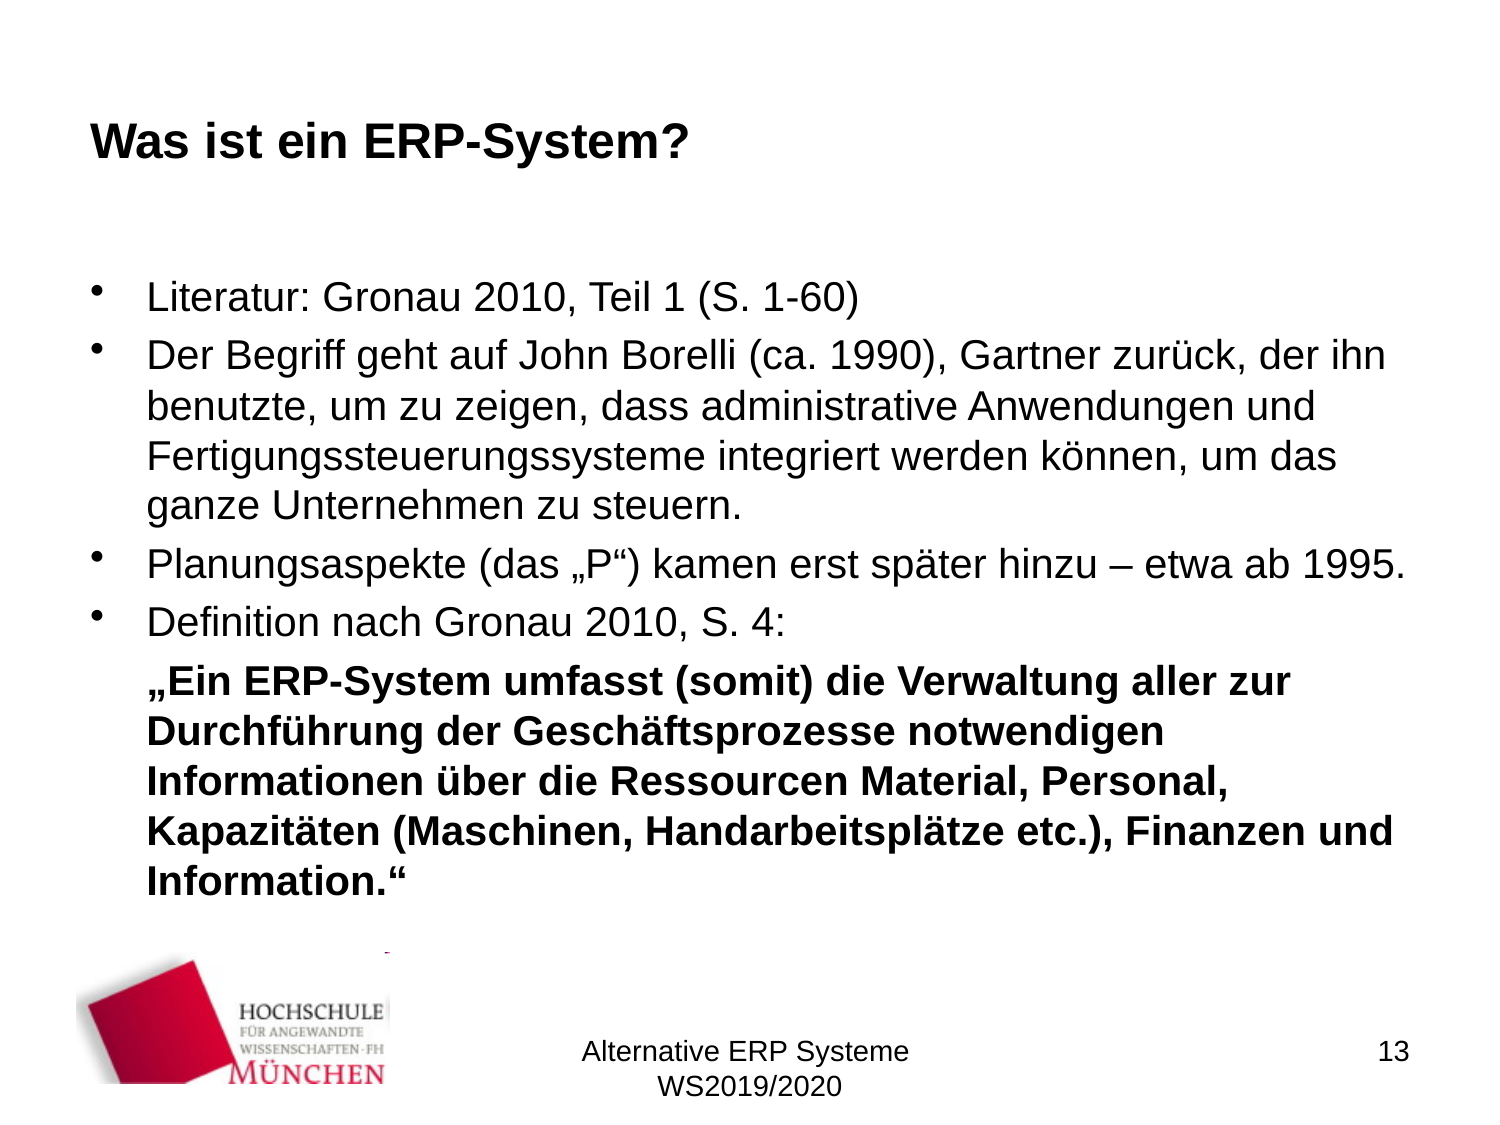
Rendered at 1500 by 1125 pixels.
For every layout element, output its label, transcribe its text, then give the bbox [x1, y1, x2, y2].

footer Alternative ERP Systeme WS2019/2020 [512, 1024, 988, 1103]
list Literatur: Gronau 2010, Teil 1 (S. 1-60) Der Begriff geht auf John Borelli (ca. 1990), Gartner zurück, der ihn benutzte, um zu zeigen, dass administrative Anwendungen und Fertigungssteuerungssysteme integriert werden können, um das ganze Unternehmen zu steuern. Planungsaspekte (das „P“) kamen erst später hinzu – etwa ab 1995. Definition nach Gronau 2010, S. 4: „Ein ERP-System umfasst (somit) die Verwaltung aller zur Durchführung der Geschäftsprozesse notwendigen Informationen über die Ressourcen Material, Personal, Kapazitäten (Maschinen, Handarbeitsplätze etc.), Finanzen und Information.“ [75, 262, 1425, 1005]
picture [76, 1005, 390, 1084]
slide_number 13 [1074, 1024, 1425, 1103]
title Was ist ein ERP-System? [75, 45, 1425, 233]
